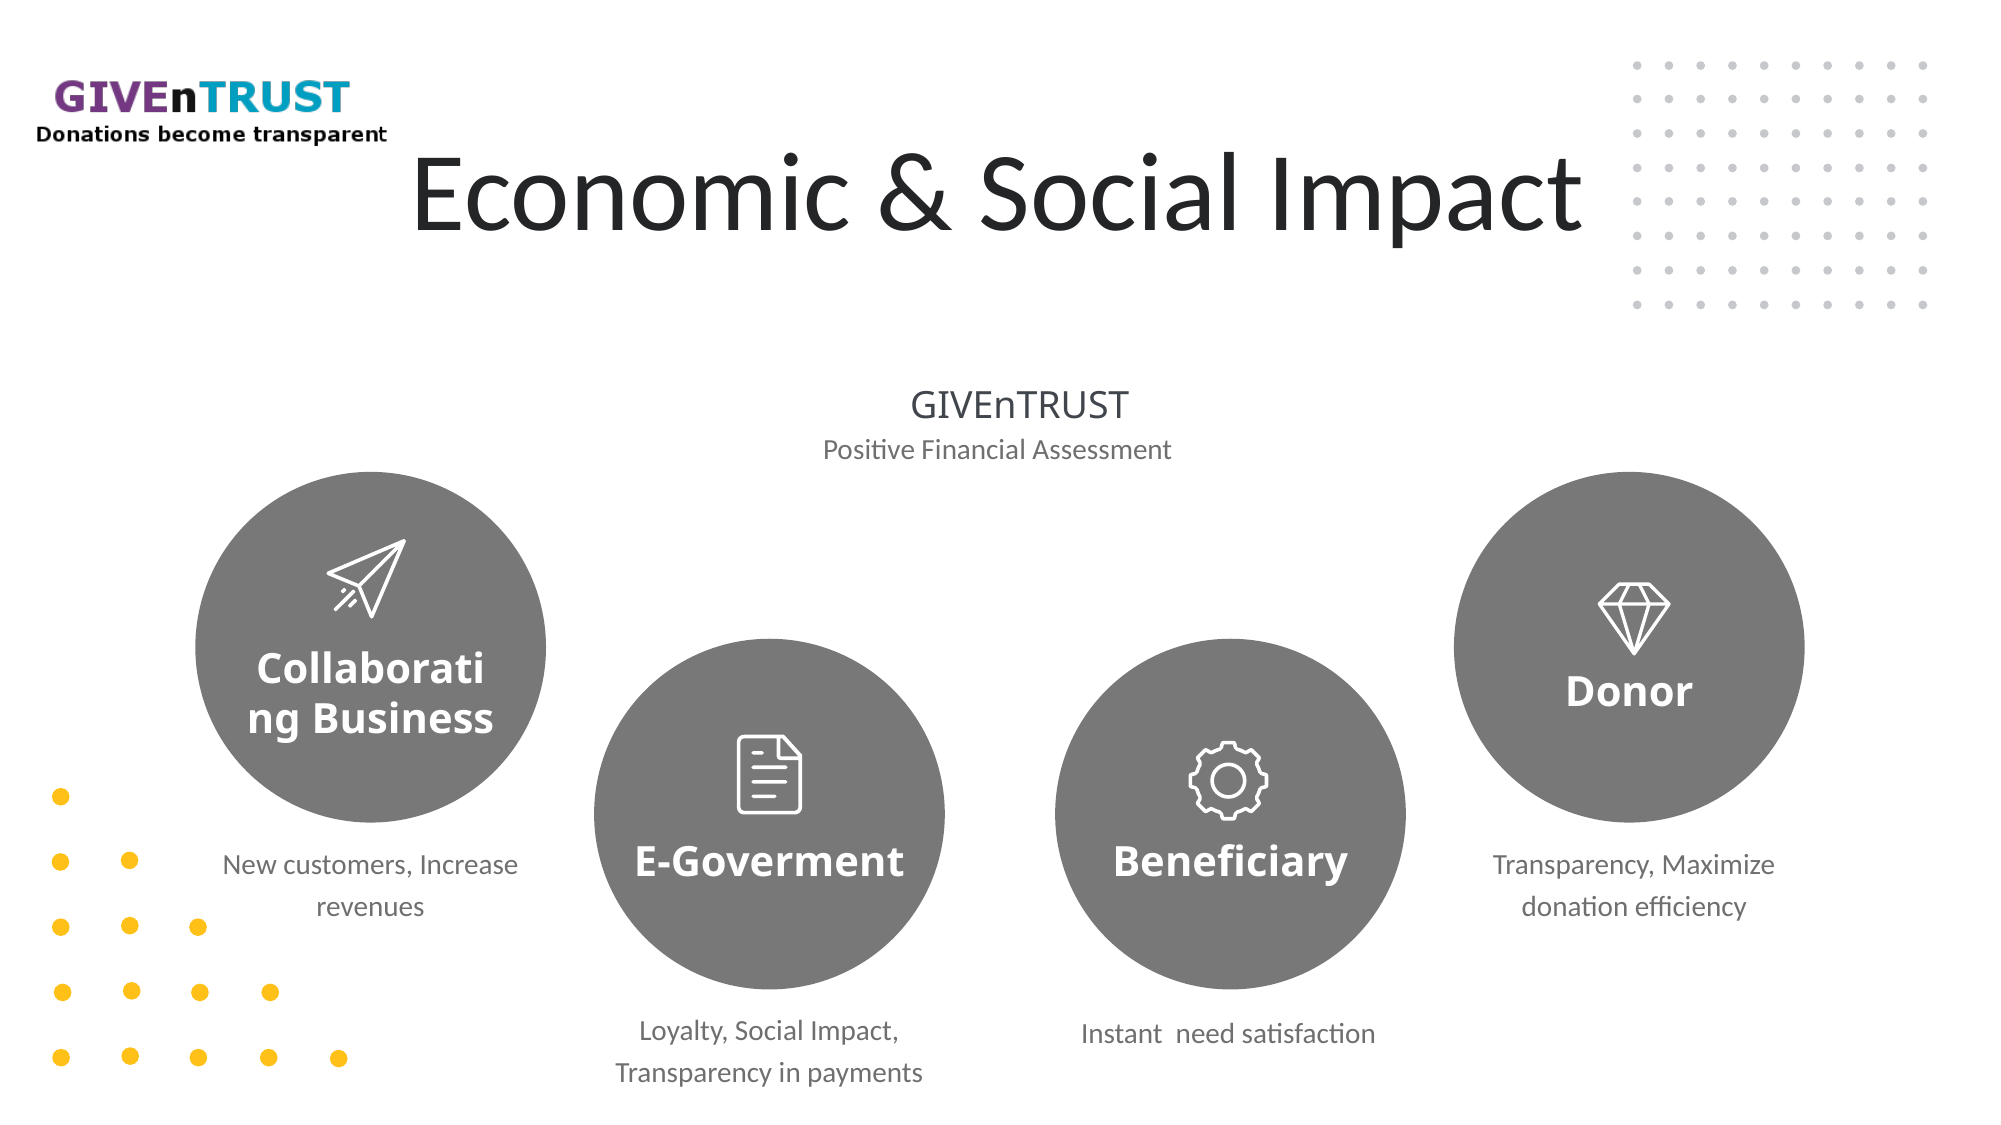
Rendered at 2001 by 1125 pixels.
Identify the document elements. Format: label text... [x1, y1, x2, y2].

text_box [1853, 60, 1865, 72]
text_box [1853, 299, 1865, 311]
text_box [1917, 60, 1929, 72]
text_box [1726, 162, 1738, 174]
text_box [1695, 162, 1707, 174]
text_box [1885, 264, 1897, 276]
text_box [1726, 93, 1738, 105]
text_box [1452, 470, 1806, 824]
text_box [51, 787, 348, 1068]
text_box [1631, 299, 1643, 311]
text_box [1917, 93, 1929, 105]
text_box [1822, 127, 1834, 140]
text_box [1790, 299, 1802, 311]
text_box [1631, 230, 1643, 242]
text_box [1663, 195, 1675, 207]
text_box [1853, 195, 1865, 207]
text_box [1663, 127, 1675, 140]
text_box [1663, 264, 1675, 276]
text_box [1726, 264, 1738, 276]
text_box [1917, 127, 1929, 140]
text_box [1853, 93, 1865, 105]
text_box [1695, 230, 1707, 242]
text_box [1853, 162, 1865, 174]
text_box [639, 734, 900, 894]
text_box [1758, 230, 1770, 242]
text_box [1917, 162, 1929, 174]
text_box [1695, 264, 1707, 276]
text_box [1885, 299, 1897, 311]
text_box [1695, 60, 1707, 72]
text_box [1822, 264, 1834, 276]
text_box New customers, Increase revenues [348, 837, 528, 901]
text_box [1663, 230, 1675, 242]
text_box [1663, 93, 1675, 105]
text_box [1631, 60, 1643, 72]
text_box [1054, 637, 1407, 991]
text_box [1917, 230, 1929, 242]
text_box [194, 539, 548, 824]
text_box [1726, 60, 1738, 72]
text_box Positive Financial Assessment [820, 423, 1176, 490]
text_box [1885, 93, 1897, 105]
text_box [1822, 162, 1834, 174]
text_box [593, 637, 946, 991]
text_box [1790, 264, 1802, 276]
text_box [1790, 93, 1802, 105]
text_box Transparency, Maximize donation efficiency [1480, 837, 1789, 946]
text_box [1726, 127, 1738, 140]
text_box [1917, 264, 1929, 276]
text_box [1663, 60, 1675, 72]
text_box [231, 538, 511, 751]
text_box [1790, 195, 1802, 207]
text_box [1758, 127, 1770, 140]
text_box [1758, 93, 1770, 105]
text_box [1726, 299, 1738, 311]
text_box [1758, 299, 1770, 311]
text_box [1790, 60, 1802, 72]
text_box GIVEnTRUST [883, 380, 1157, 417]
text_box [1822, 299, 1834, 311]
text_box [1631, 93, 1643, 105]
text_box [1758, 162, 1770, 174]
text_box [1822, 60, 1834, 72]
text_box [1663, 162, 1675, 174]
text_box [1790, 127, 1802, 140]
text_box [1663, 299, 1675, 311]
text_box Economic & Social Impact [395, 110, 1600, 261]
text_box [1758, 264, 1770, 276]
text_box [1822, 230, 1834, 242]
text_box [1917, 299, 1929, 311]
text_box [1885, 127, 1897, 140]
text_box [1853, 127, 1865, 140]
text_box [1853, 264, 1865, 276]
text_box [1885, 230, 1897, 242]
text_box [232, 470, 510, 538]
text_box [1917, 195, 1929, 207]
text_box [1631, 162, 1643, 174]
text_box Loyalty, Social Impact, Transparency in payments [612, 1003, 927, 1112]
text_box [1885, 195, 1897, 207]
text_box [1822, 93, 1834, 105]
text_box [1726, 195, 1738, 207]
text_box [1790, 230, 1802, 242]
text_box [1695, 195, 1707, 207]
text_box [1631, 127, 1643, 140]
text_box [1631, 264, 1643, 276]
text_box [1758, 195, 1770, 207]
text_box [1695, 93, 1707, 105]
text_box Instant need satisfaction [1063, 1007, 1394, 1071]
text_box [1631, 195, 1643, 207]
picture [0, 42, 425, 180]
text_box [1695, 299, 1707, 311]
text_box [1188, 740, 1269, 821]
text_box [1822, 195, 1834, 207]
text_box [1758, 60, 1770, 72]
text_box Donor [1550, 657, 1709, 723]
text_box [1790, 162, 1802, 174]
text_box [1885, 60, 1897, 72]
text_box [1726, 230, 1738, 242]
text_box [1853, 230, 1865, 242]
text_box [1597, 582, 1671, 656]
text_box Beneficiary [1097, 827, 1364, 893]
text_box [1695, 127, 1707, 140]
text_box [1885, 162, 1897, 174]
